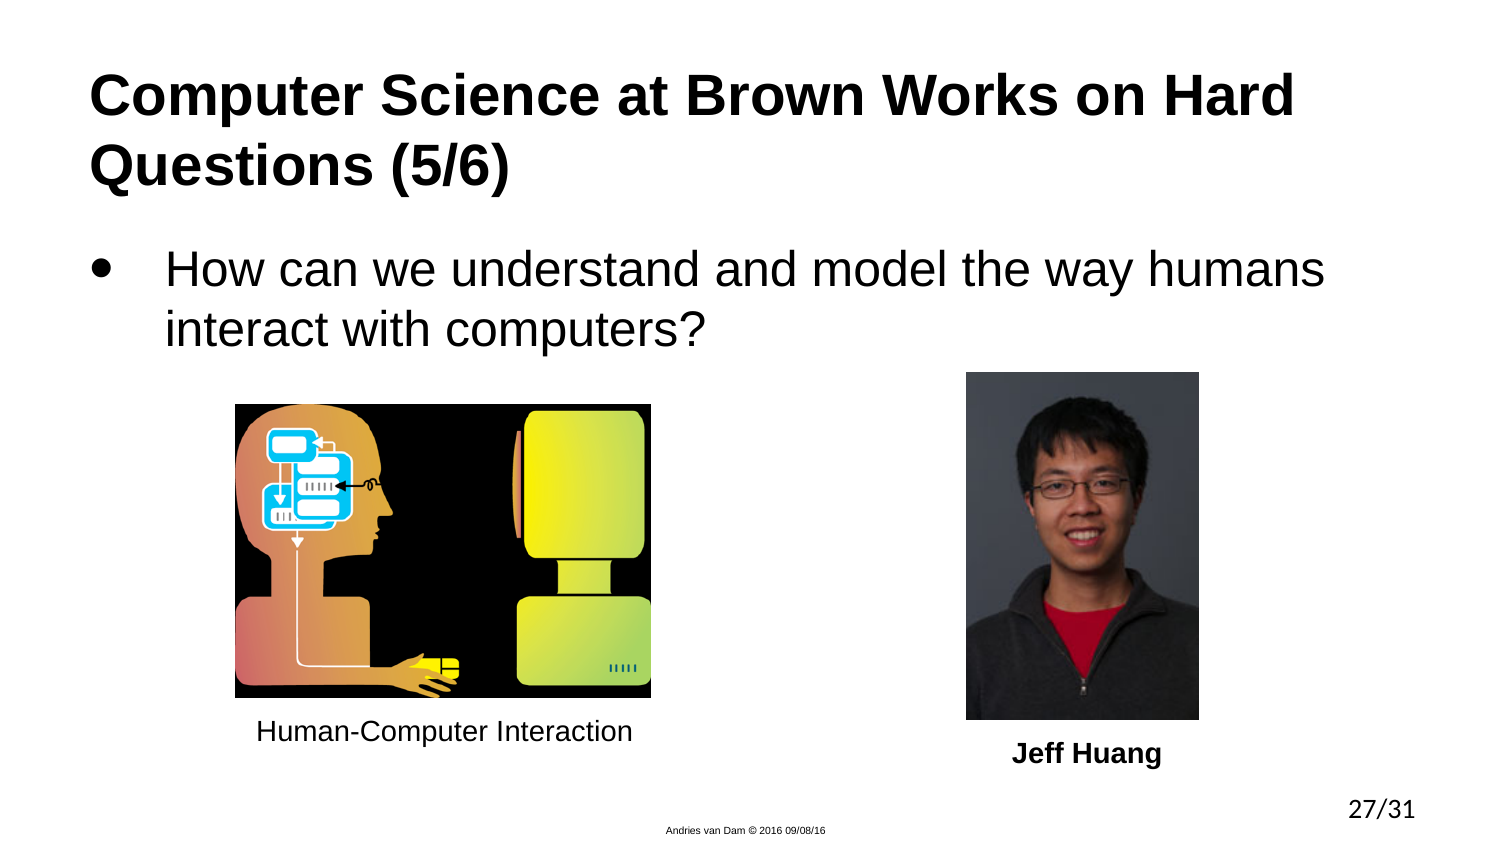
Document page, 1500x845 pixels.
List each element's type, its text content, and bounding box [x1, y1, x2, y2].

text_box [74, 194, 1425, 809]
text_box Computer Science at Brown Works on Hard Questions (5/6) [74, 19, 1500, 213]
